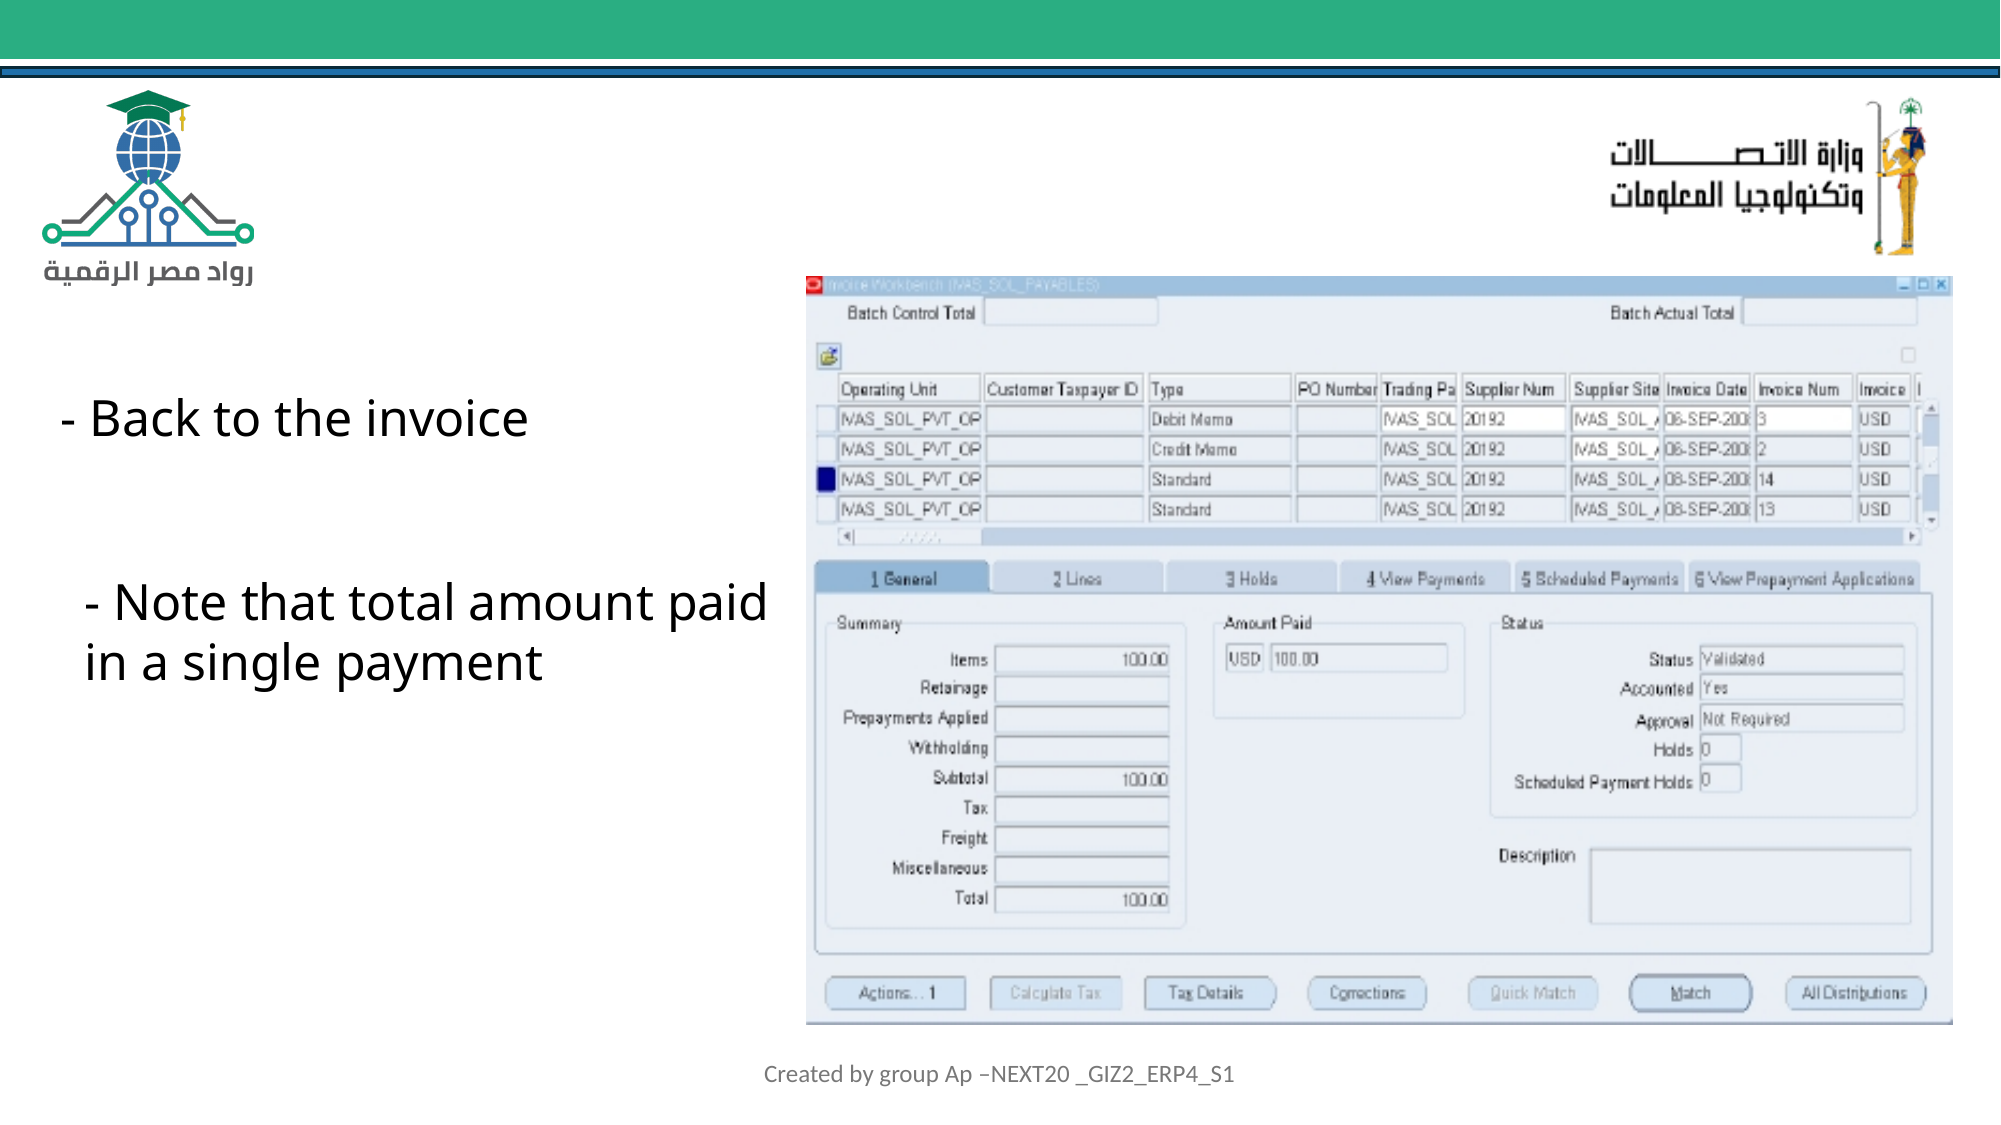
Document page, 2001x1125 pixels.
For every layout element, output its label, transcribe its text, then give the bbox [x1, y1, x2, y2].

picture [42, 90, 254, 286]
text_box - Back to the invoice [45, 378, 545, 454]
picture [806, 276, 1954, 1026]
text_box - Note that total amount paid in a single payment [69, 562, 806, 698]
picture [1575, 84, 1958, 265]
footer Created by group Ap –NEXT20 _GIZ2_ERP4_S1 [662, 1042, 1338, 1103]
